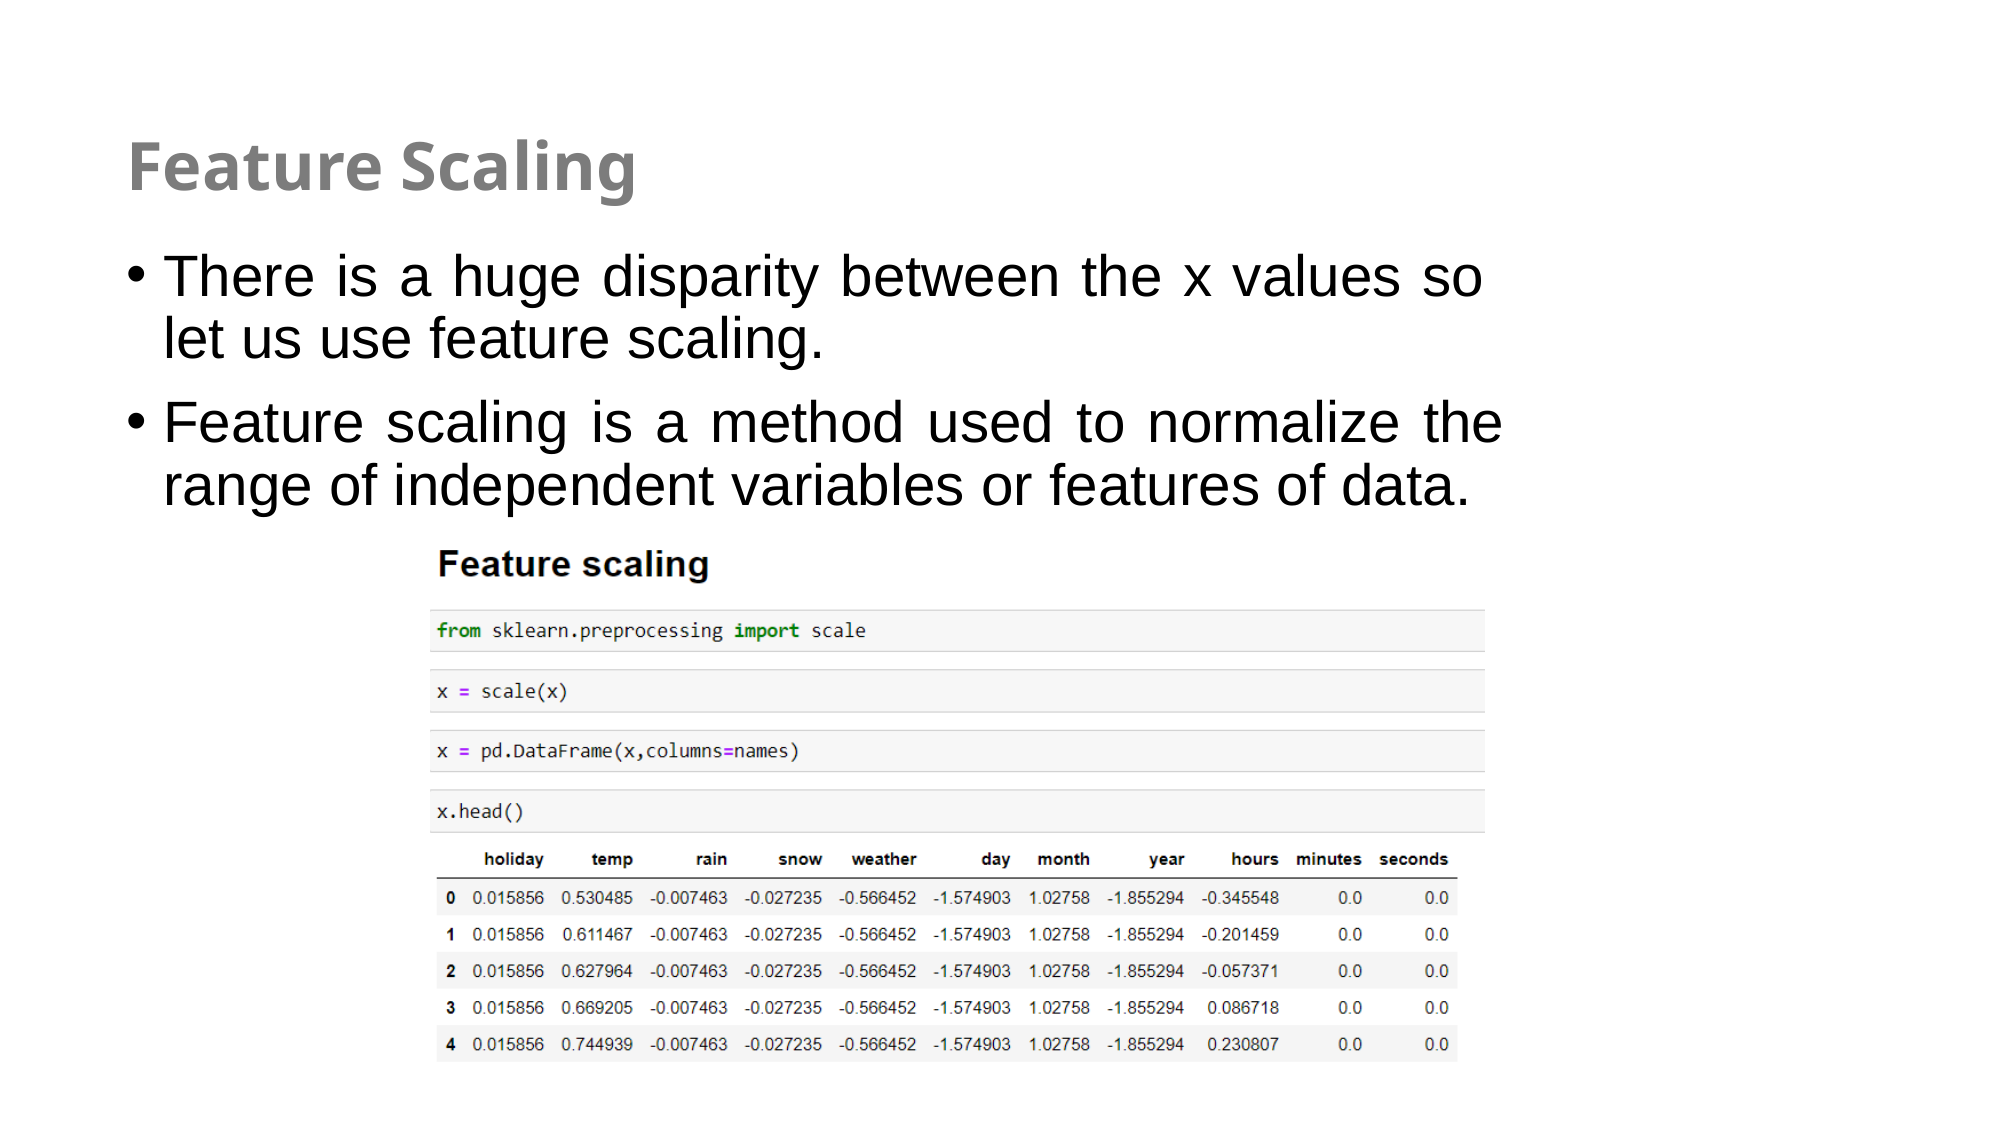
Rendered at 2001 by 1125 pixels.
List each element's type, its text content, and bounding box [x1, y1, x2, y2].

title Feature Scaling [111, 99, 1522, 238]
list There is a huge disparity between the x values so let us use feature scaling. Feature scaling is a method used to normalize the range of independent variables or features of data. [111, 238, 1522, 991]
picture [430, 533, 1485, 1071]
